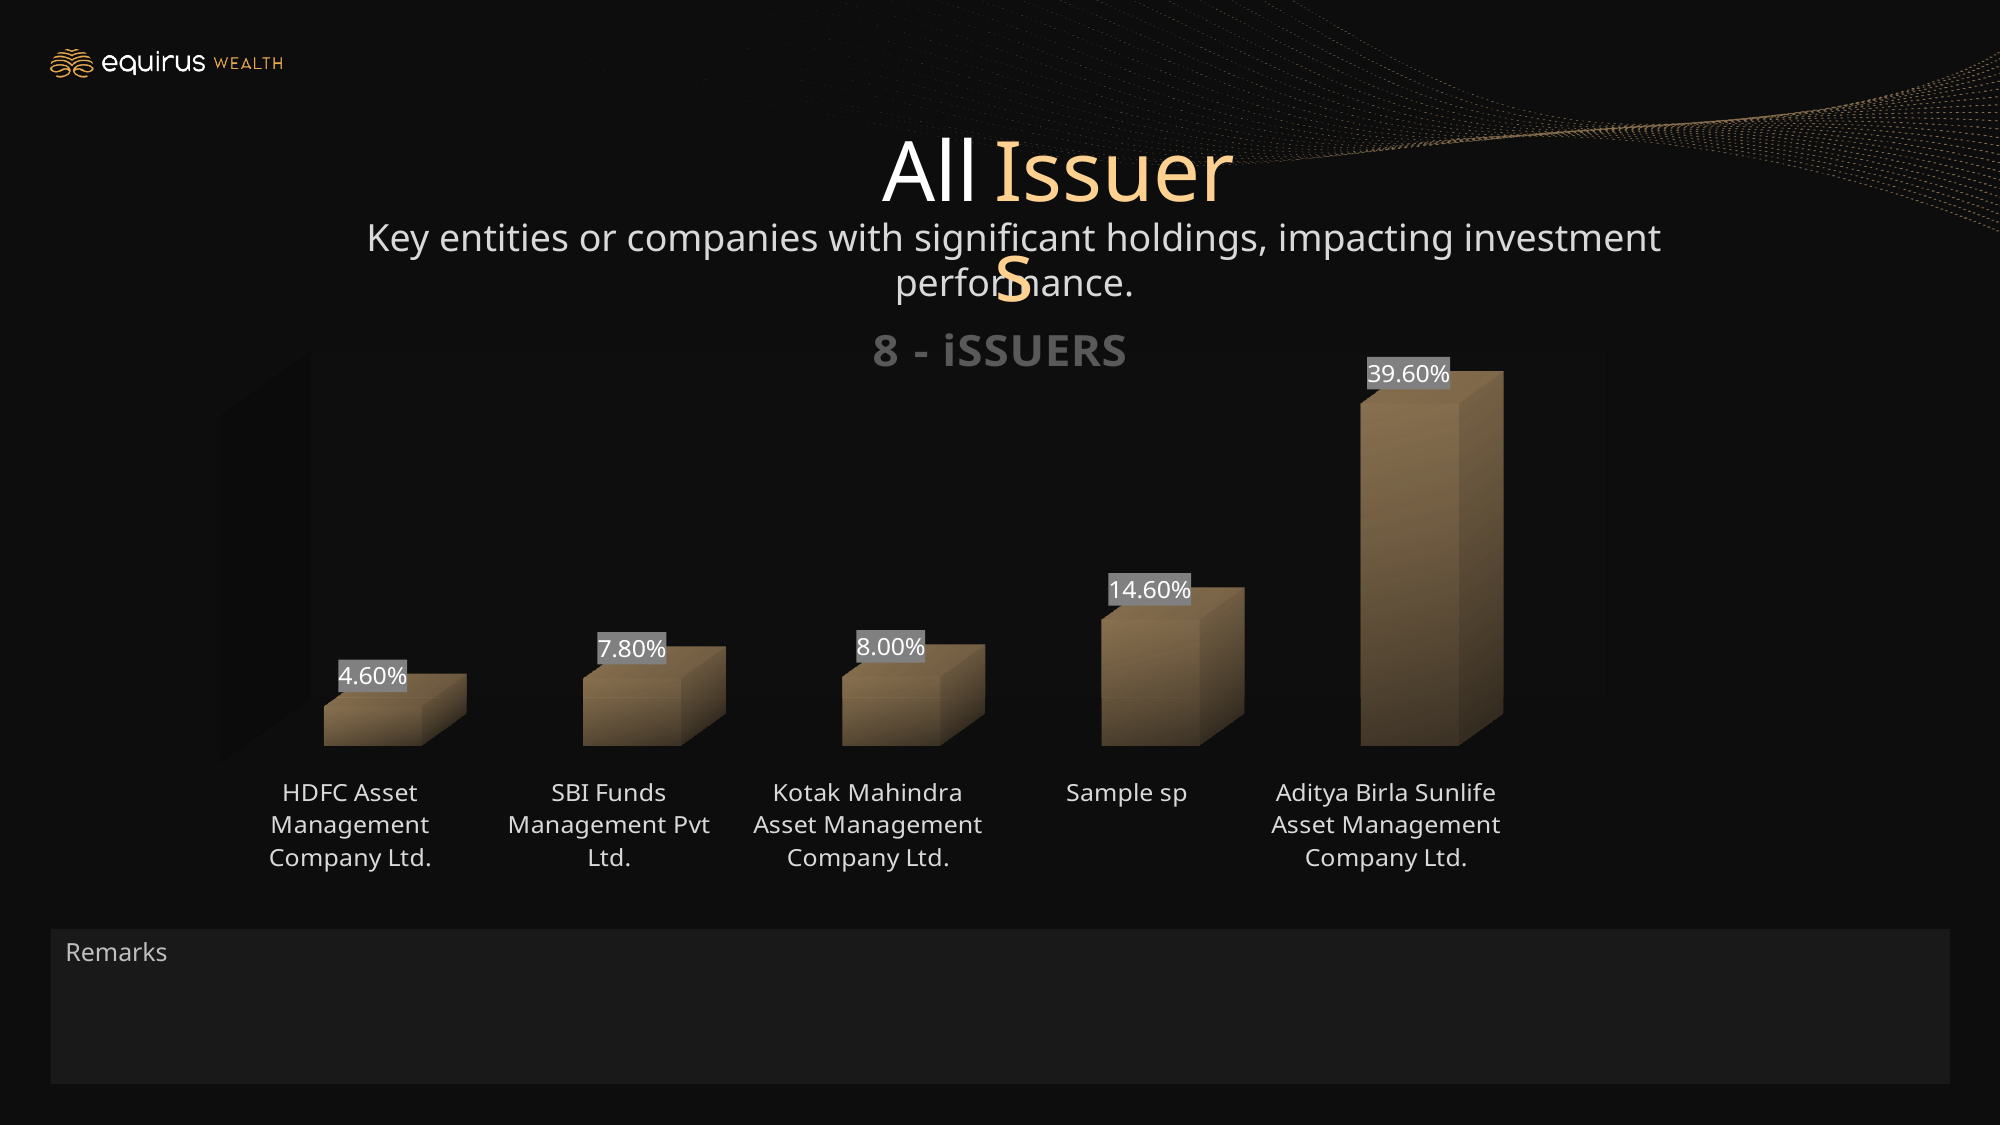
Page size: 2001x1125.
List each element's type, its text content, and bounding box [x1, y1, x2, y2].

text_box Remarks [50, 928, 1950, 1084]
picture [0, 0, 2000, 458]
chart [209, 288, 1791, 875]
